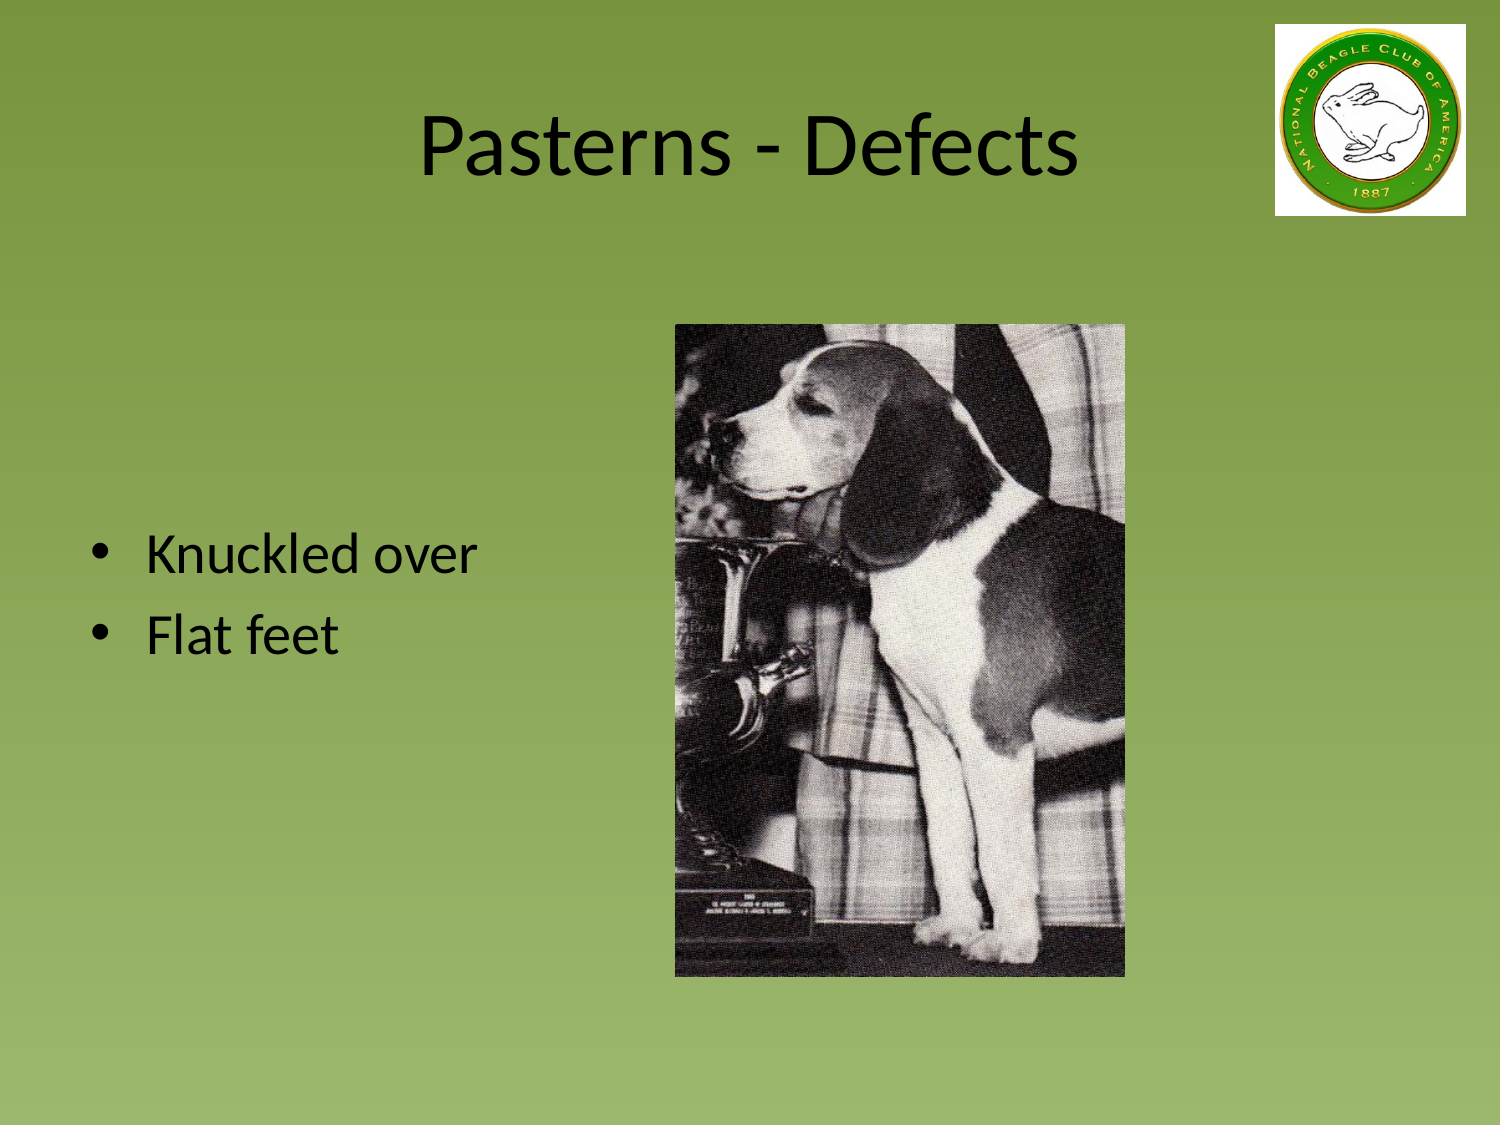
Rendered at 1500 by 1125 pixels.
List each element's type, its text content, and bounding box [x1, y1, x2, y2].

list Knuckled over Flat feet [75, 262, 738, 1005]
picture [1274, 24, 1466, 216]
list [674, 324, 1125, 977]
title Pasterns - Defects [75, 45, 1425, 233]
